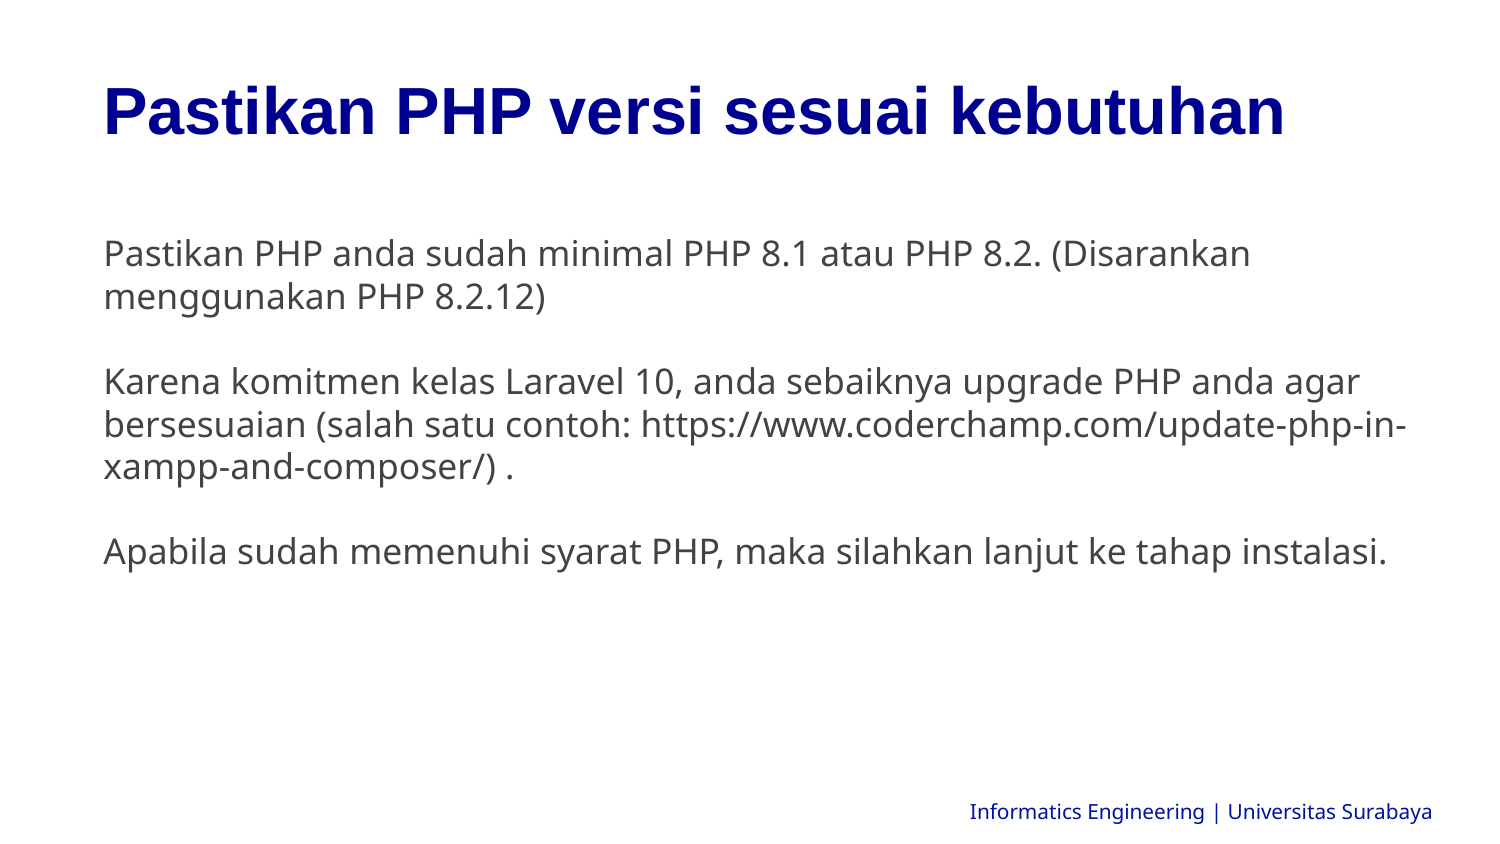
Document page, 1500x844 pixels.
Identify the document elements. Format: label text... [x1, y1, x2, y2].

text_box Informatics Engineering | Universitas Surabaya [953, 791, 1448, 828]
list Pastikan PHP anda sudah minimal PHP 8.1 atau PHP 8.2. (Disarankan menggunakan PHP 8.2.12) Karena komitmen kelas Laravel 10, anda sebaiknya upgrade PHP anda agar bersesuaian (salah satu contoh: https://www.coderchamp.com/update-php-in-xampp-and-composer/) . Apabila sudah memenuhi syarat PHP, maka silahkan lanjut ke tahap instalasi. [88, 216, 1448, 748]
title Pastikan PHP versi sesuai kebutuhan [88, 12, 1474, 163]
